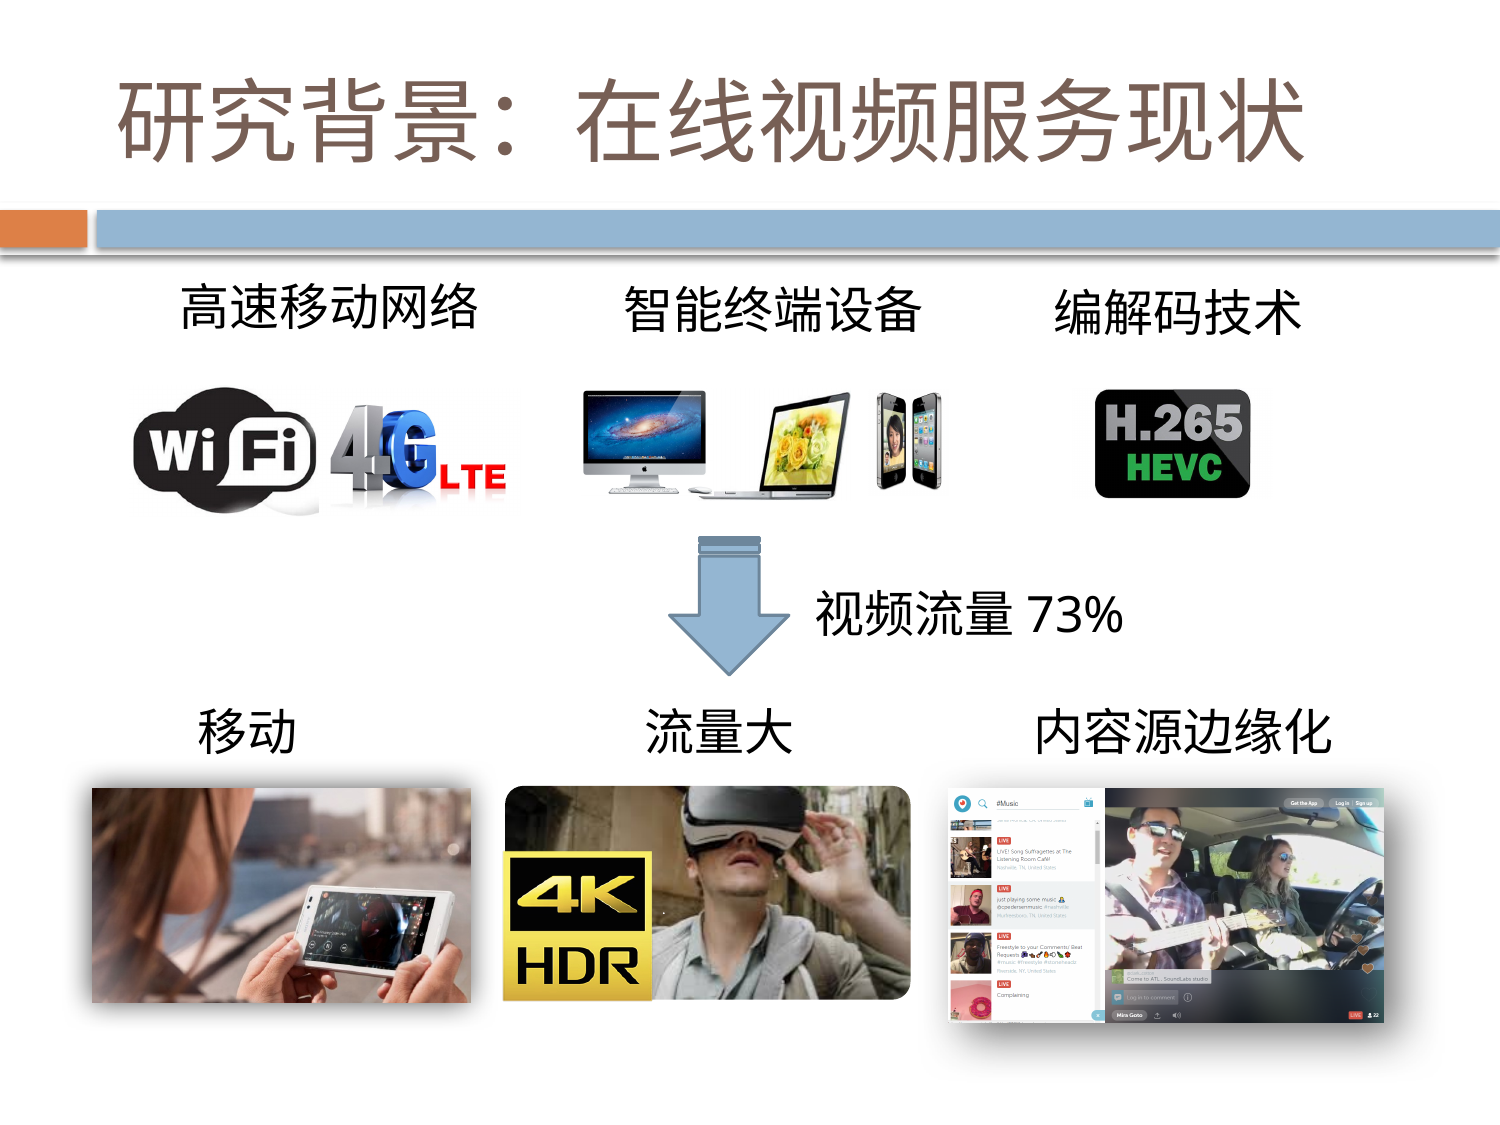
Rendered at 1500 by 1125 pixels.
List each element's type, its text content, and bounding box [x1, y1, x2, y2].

text_box 流量大 [560, 692, 880, 768]
text_box 移动 [135, 692, 359, 768]
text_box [1038, 274, 1357, 499]
picture [91, 788, 435, 1003]
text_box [129, 267, 522, 517]
text_box 内容源边缘化 [926, 692, 1440, 768]
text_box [581, 271, 965, 502]
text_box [435, 785, 911, 1010]
text_box [668, 536, 791, 677]
title 研究背景：在线视频服务现状 [100, 37, 1438, 200]
picture [948, 788, 1384, 1023]
text_box 视频流量73% [799, 575, 1153, 650]
